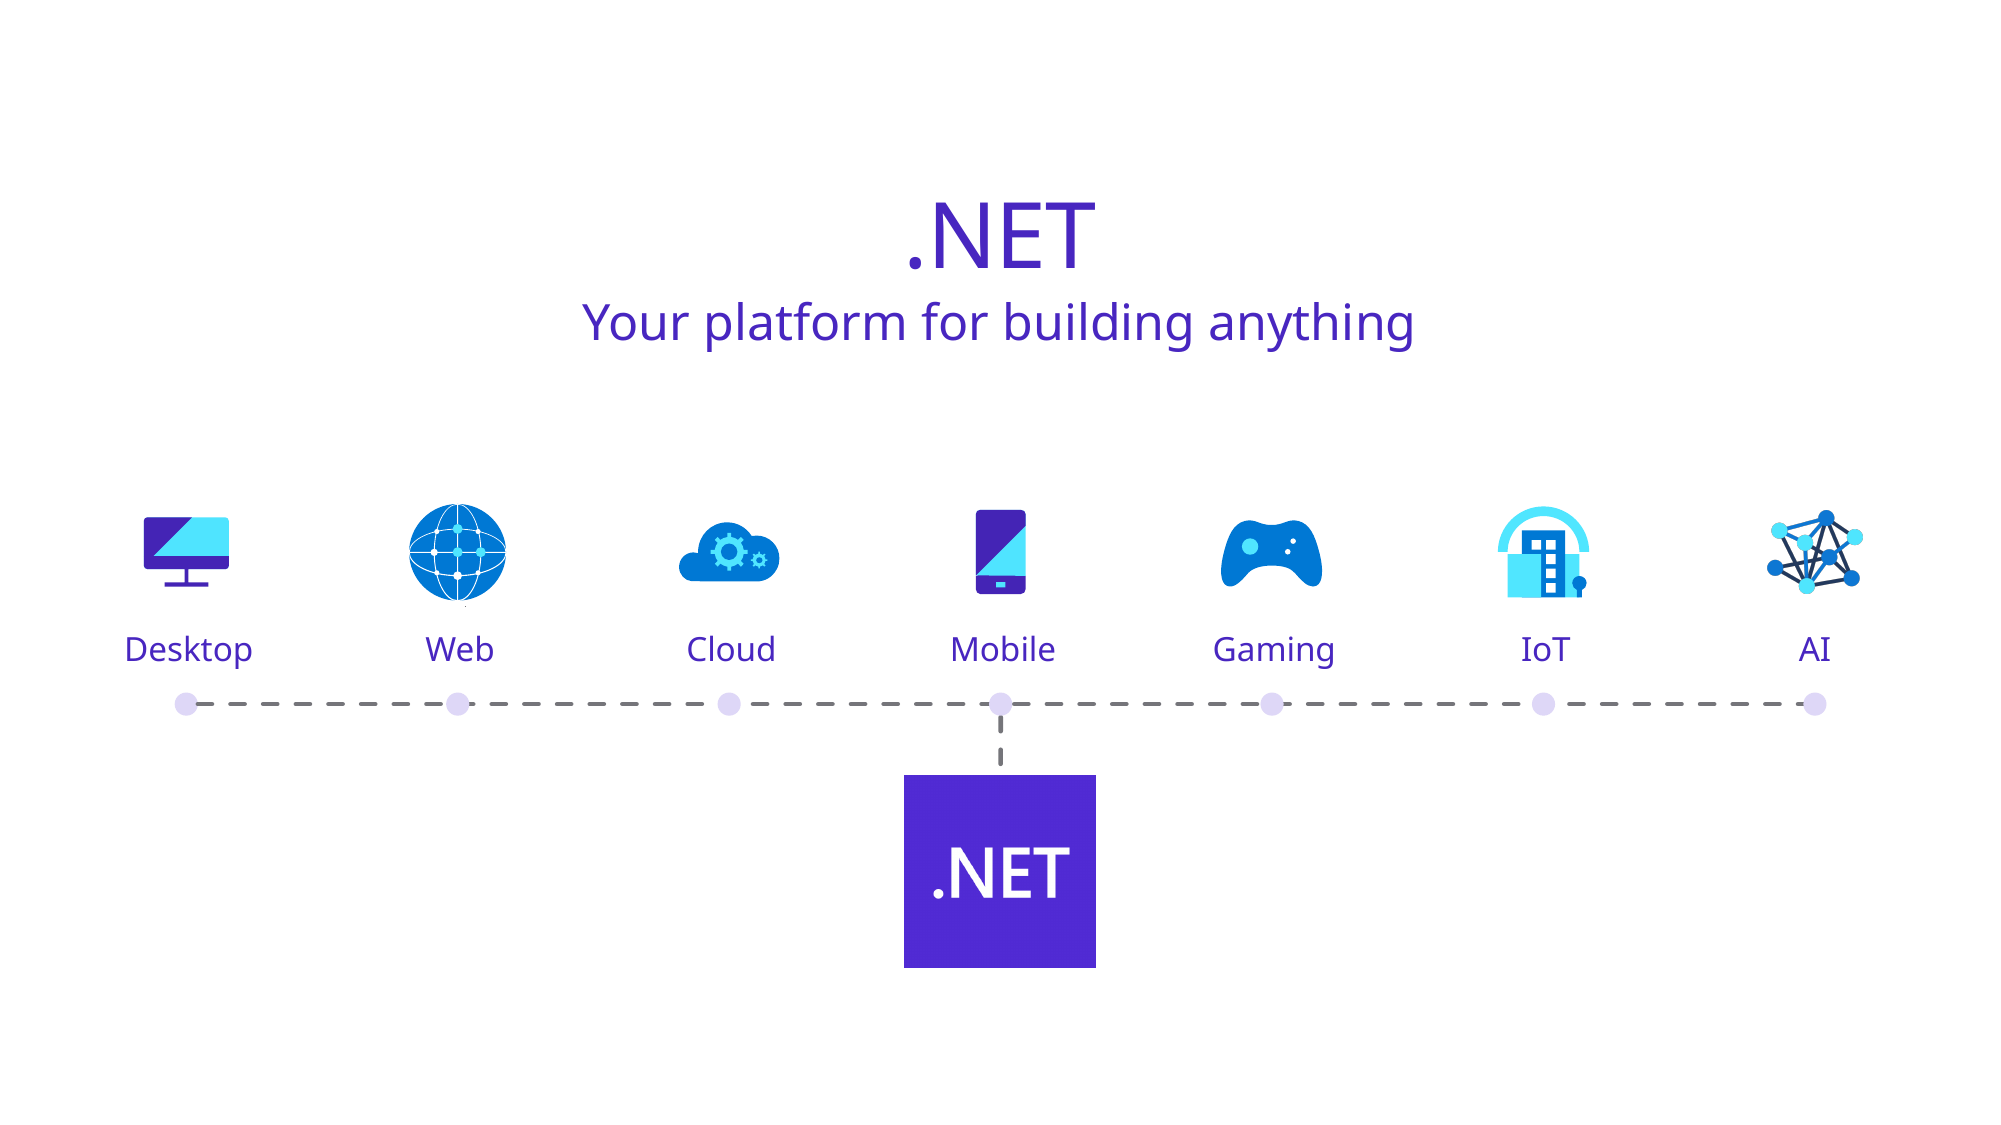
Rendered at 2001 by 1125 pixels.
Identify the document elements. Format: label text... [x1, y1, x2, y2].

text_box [96, 500, 1906, 797]
picture [904, 775, 1096, 968]
text_box .NET [96, 177, 1904, 288]
text_box Your platform for building anything [96, 290, 1904, 351]
